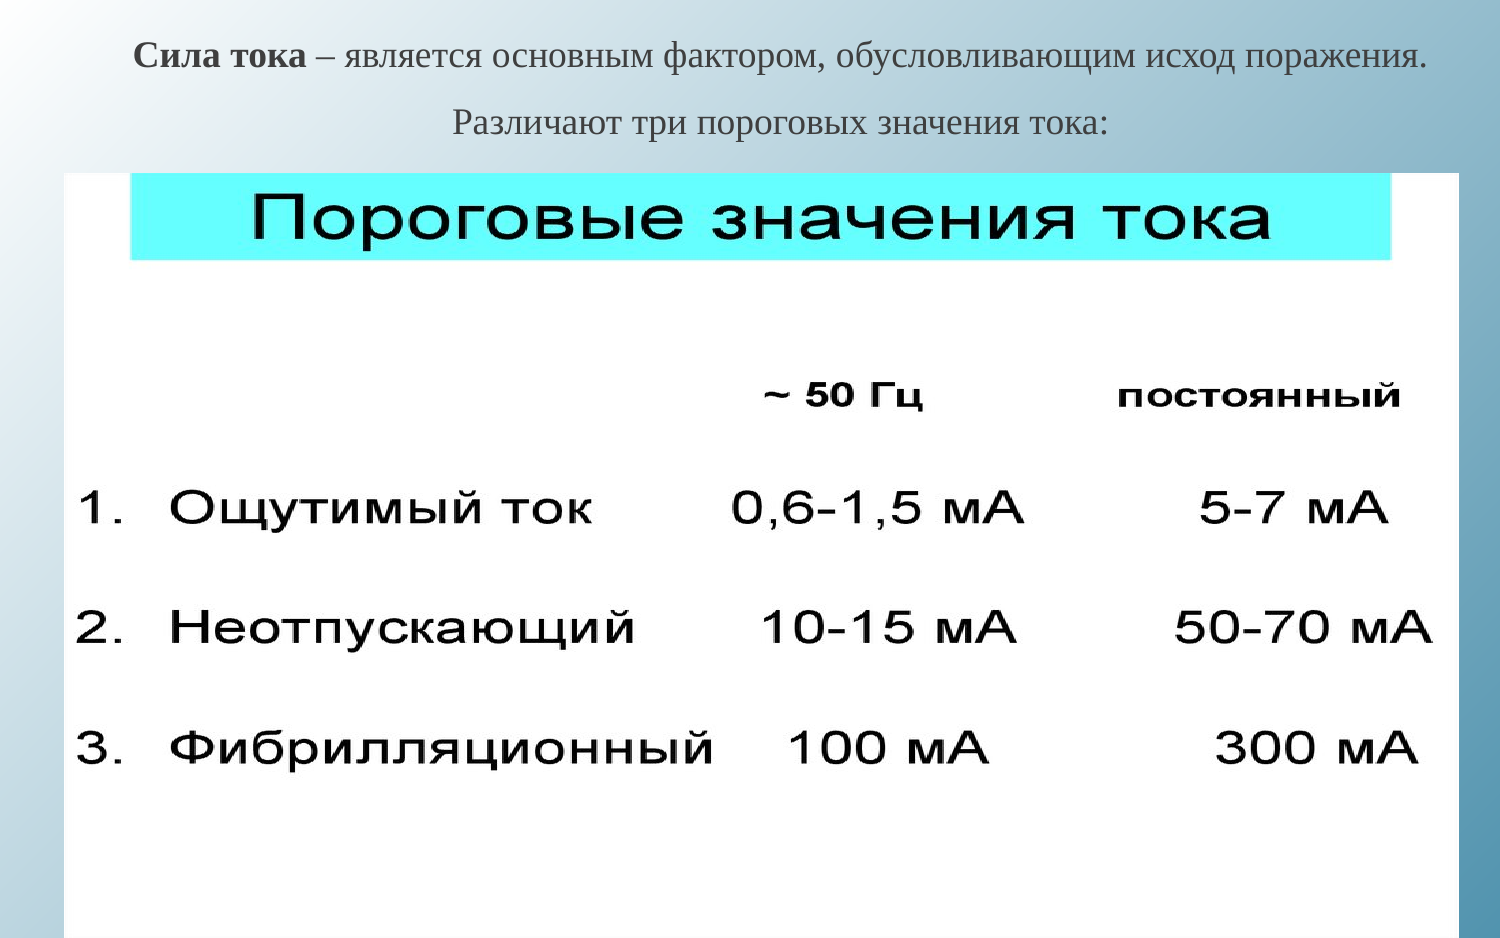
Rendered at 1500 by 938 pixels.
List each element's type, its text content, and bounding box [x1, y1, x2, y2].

picture [64, 173, 1459, 938]
text_box Сила тока – является основным фактором, обусловливающим исход поражения. Различают три пороговых значения тока: [24, 0, 1478, 150]
